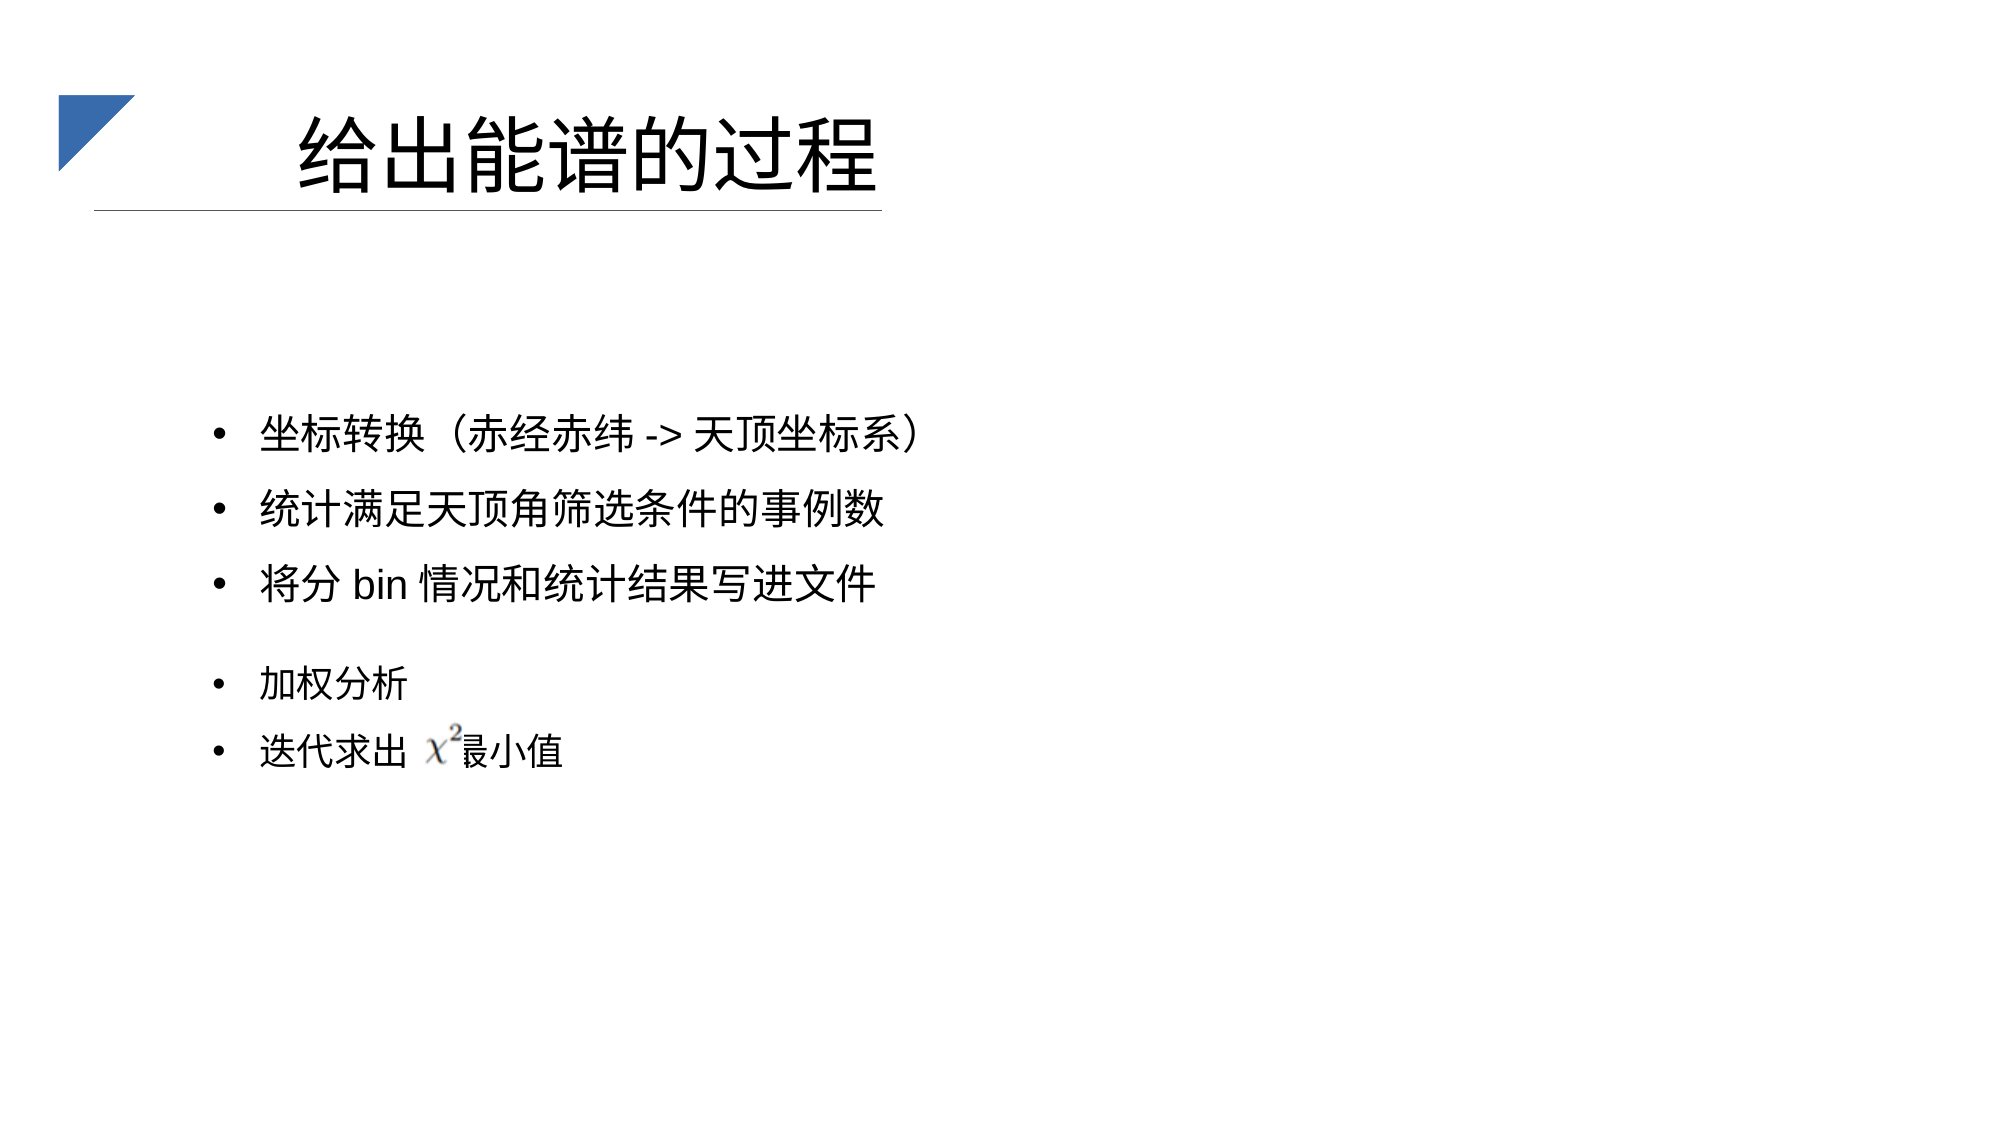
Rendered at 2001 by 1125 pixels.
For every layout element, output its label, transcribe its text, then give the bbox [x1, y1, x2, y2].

picture [405, 708, 464, 779]
text_box [57, 94, 138, 174]
text_box 给出能谱的过程 [153, 95, 1023, 217]
text_box 加权分析 迭代求出 最小值 [197, 630, 1838, 781]
text_box 坐标转换（赤经赤纬->天顶坐标系） 统计满足天顶角筛选条件的事例数 将分bin情况和统计结果写进文件 [197, 375, 1838, 616]
